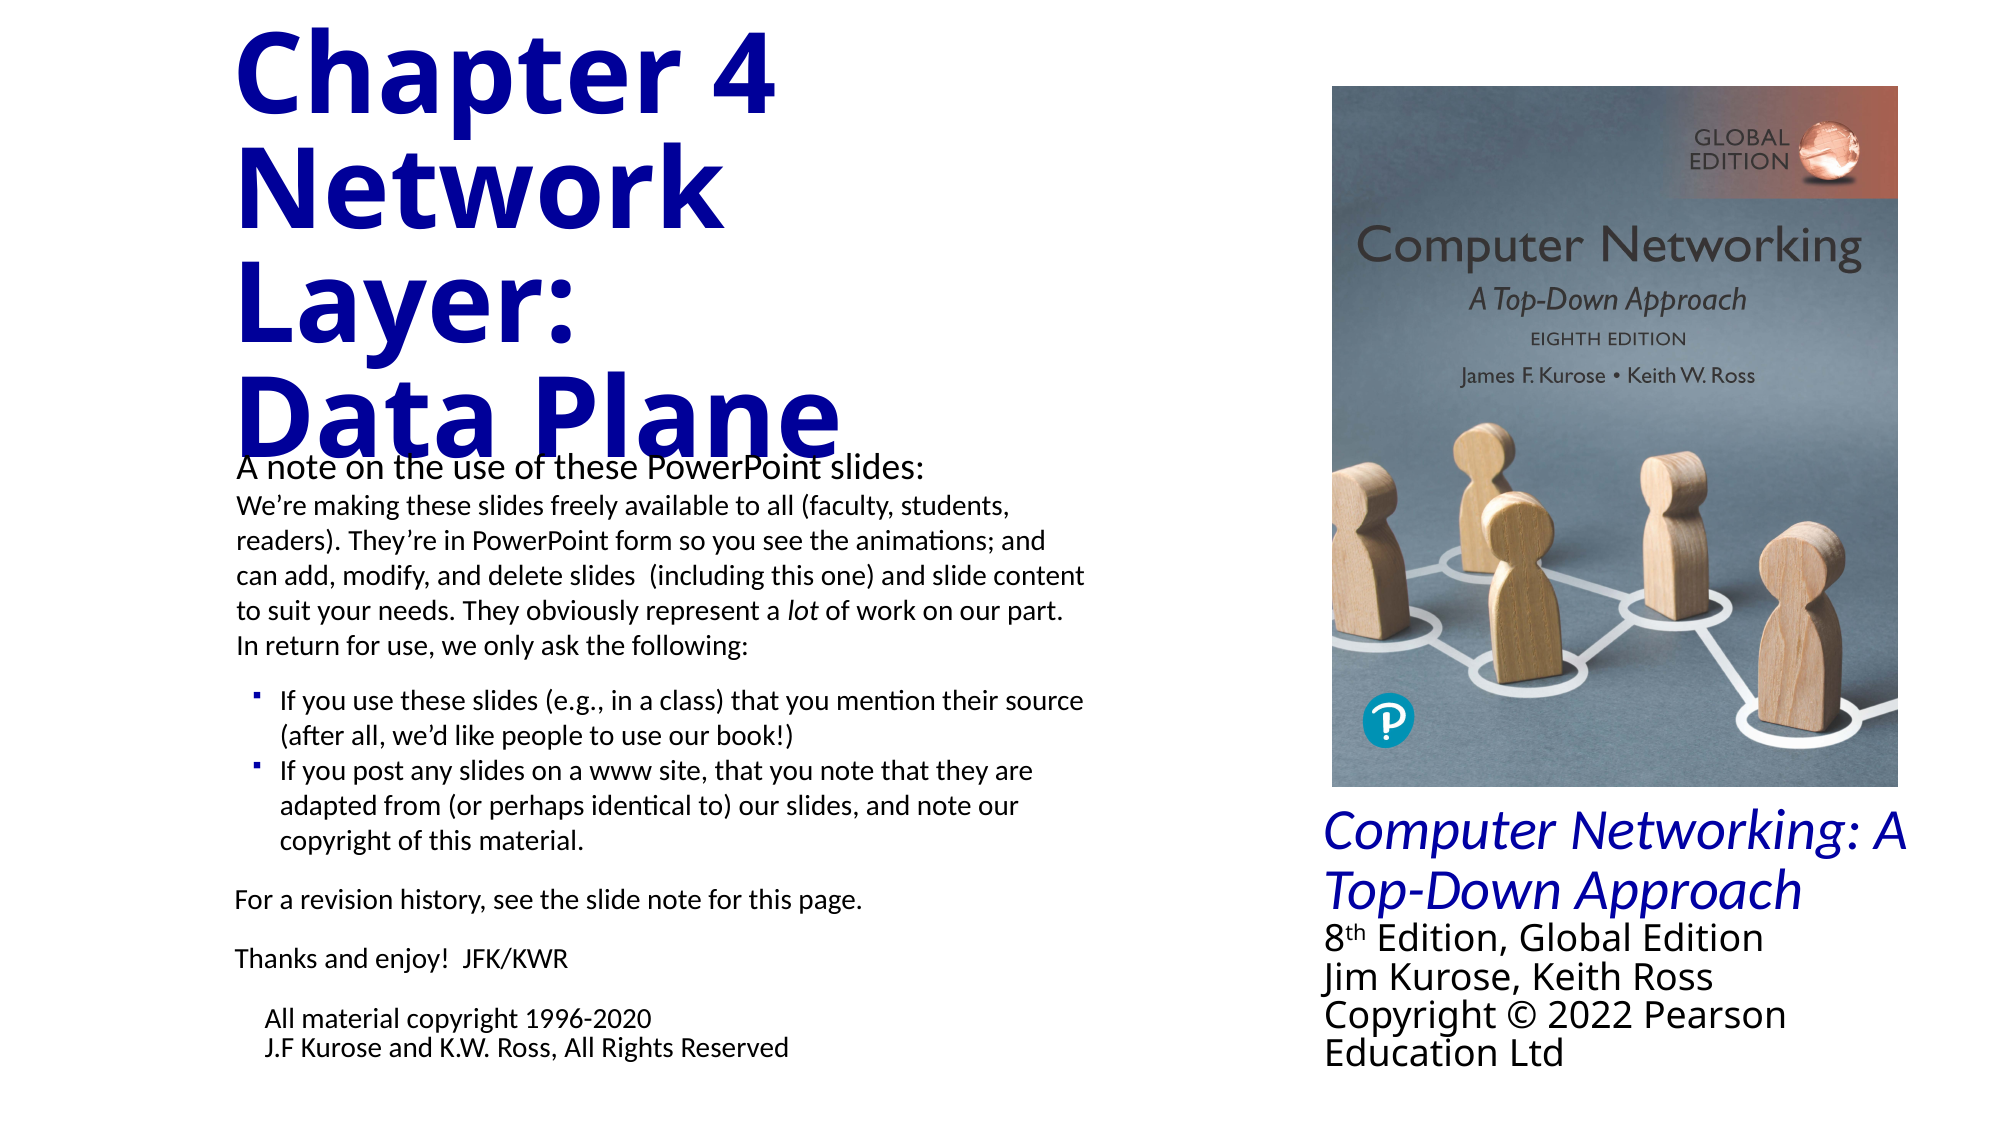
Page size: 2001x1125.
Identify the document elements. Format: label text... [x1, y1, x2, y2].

picture [1332, 86, 1898, 787]
text_box If you use these slides (e.g., in a class) that you mention their source (after all, we’d like people to use our book!) If you post any slides on a www site, that you note that they are adapted from (or perhaps identical to) our slides, and note our copyright of this material. For a revision history, see the slide note for this page. Thanks and enjoy! JFK/KWR All material copyright 1996-2020 J.F Kurose and K.W. Ross, All Rights Reserved [217, 638, 1100, 1072]
text_box Chapter 4 Network Layer: Data Plane [217, 92, 1059, 411]
text_box Computer Networking: A Top-Down Approach 8th Edition, Global Edition Jim Kurose, Keith Ross Copyright © 2022 Pearson Education Ltd [1309, 703, 1963, 1125]
text_box A note on the use of these PowerPoint slides: We’re making these slides freely available to all (faculty, students, readers). They’re in PowerPoint form so you see the animations; and can add, modify, and delete slides (including this one) and slide content to suit your needs. They obviously represent a lot of work on our part. In return for use, we only ask the following: [221, 434, 1104, 699]
